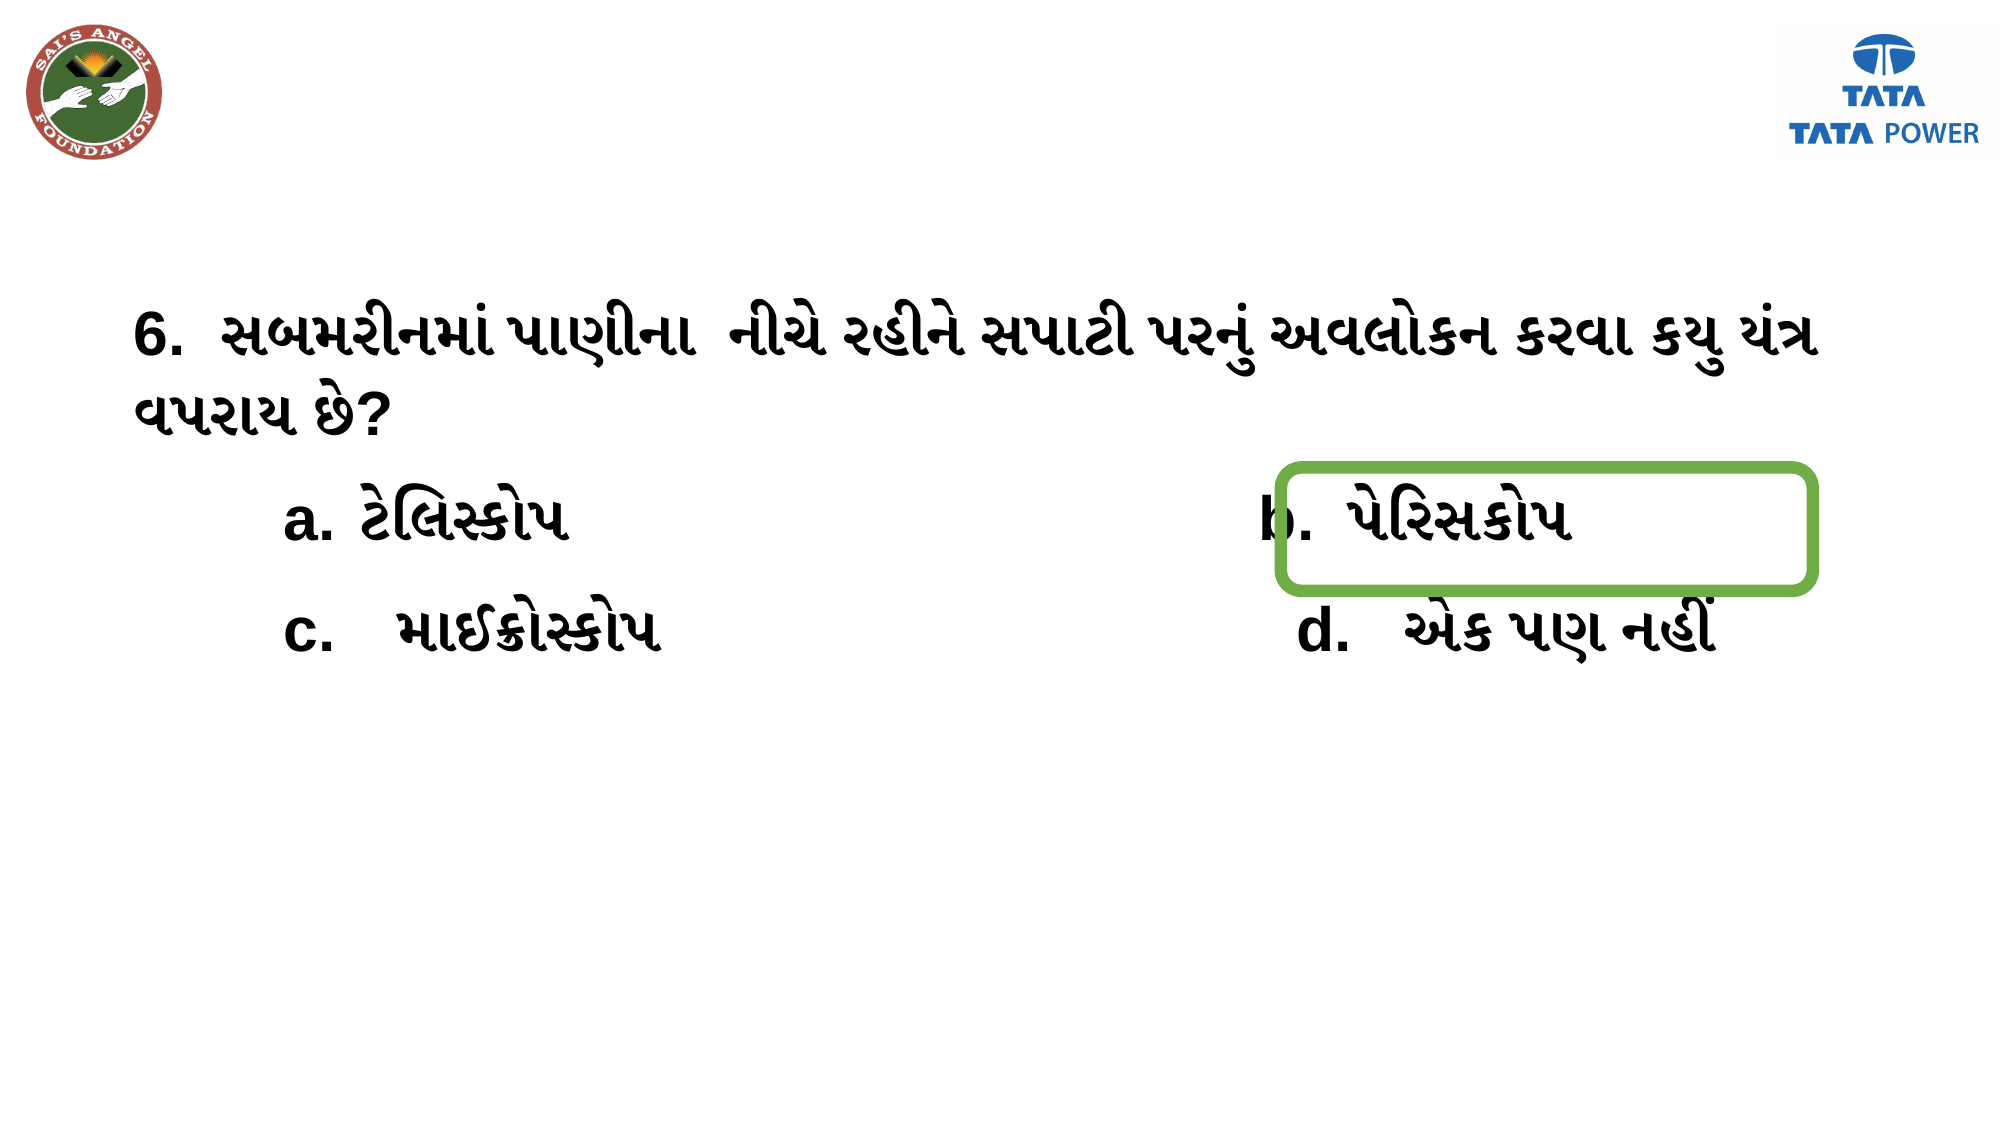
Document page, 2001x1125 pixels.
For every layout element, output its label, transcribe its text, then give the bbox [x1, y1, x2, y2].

picture [1775, 19, 2000, 164]
picture [26, 24, 162, 160]
text_box 6. સબમરીનમાં પાણીના નીચે રહીને સપાટી પરનું અવલોકન કરવા કયુ યંત્ર વપરાય છે? a. ટેલિસ્કોપ b. પેરિસકોપ c. માઈક્રોસ્કોપ d. એક પણ નહીં [119, 272, 2000, 791]
text_box [1280, 467, 1813, 591]
